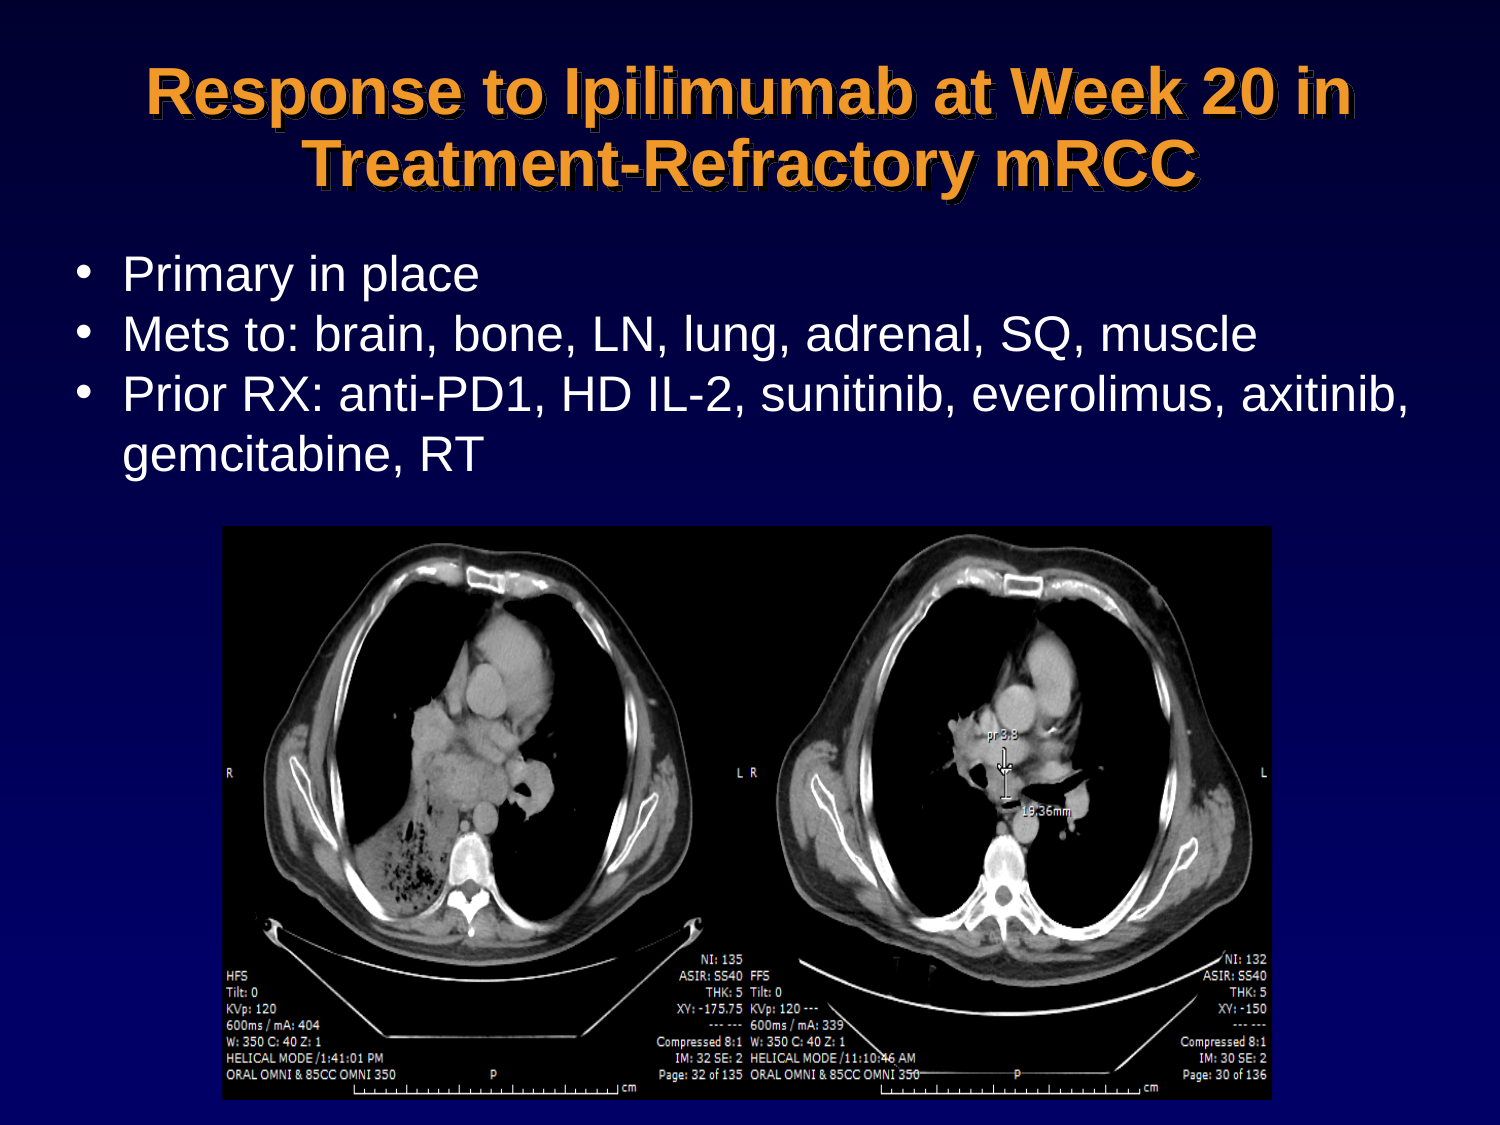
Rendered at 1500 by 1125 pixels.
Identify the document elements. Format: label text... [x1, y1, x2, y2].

picture [222, 525, 1273, 1101]
text_box Primary in place Mets to: brain, bone, LN, lung, adrenal, SQ, muscle Prior RX: anti-PD1, HD IL-2, sunitinib, everolimus, axitinib, gemcitabine, RT [60, 234, 1449, 549]
title Response to Ipilimumab at Week 20 in Treatment-Refractory mRCC [55, 35, 1445, 223]
